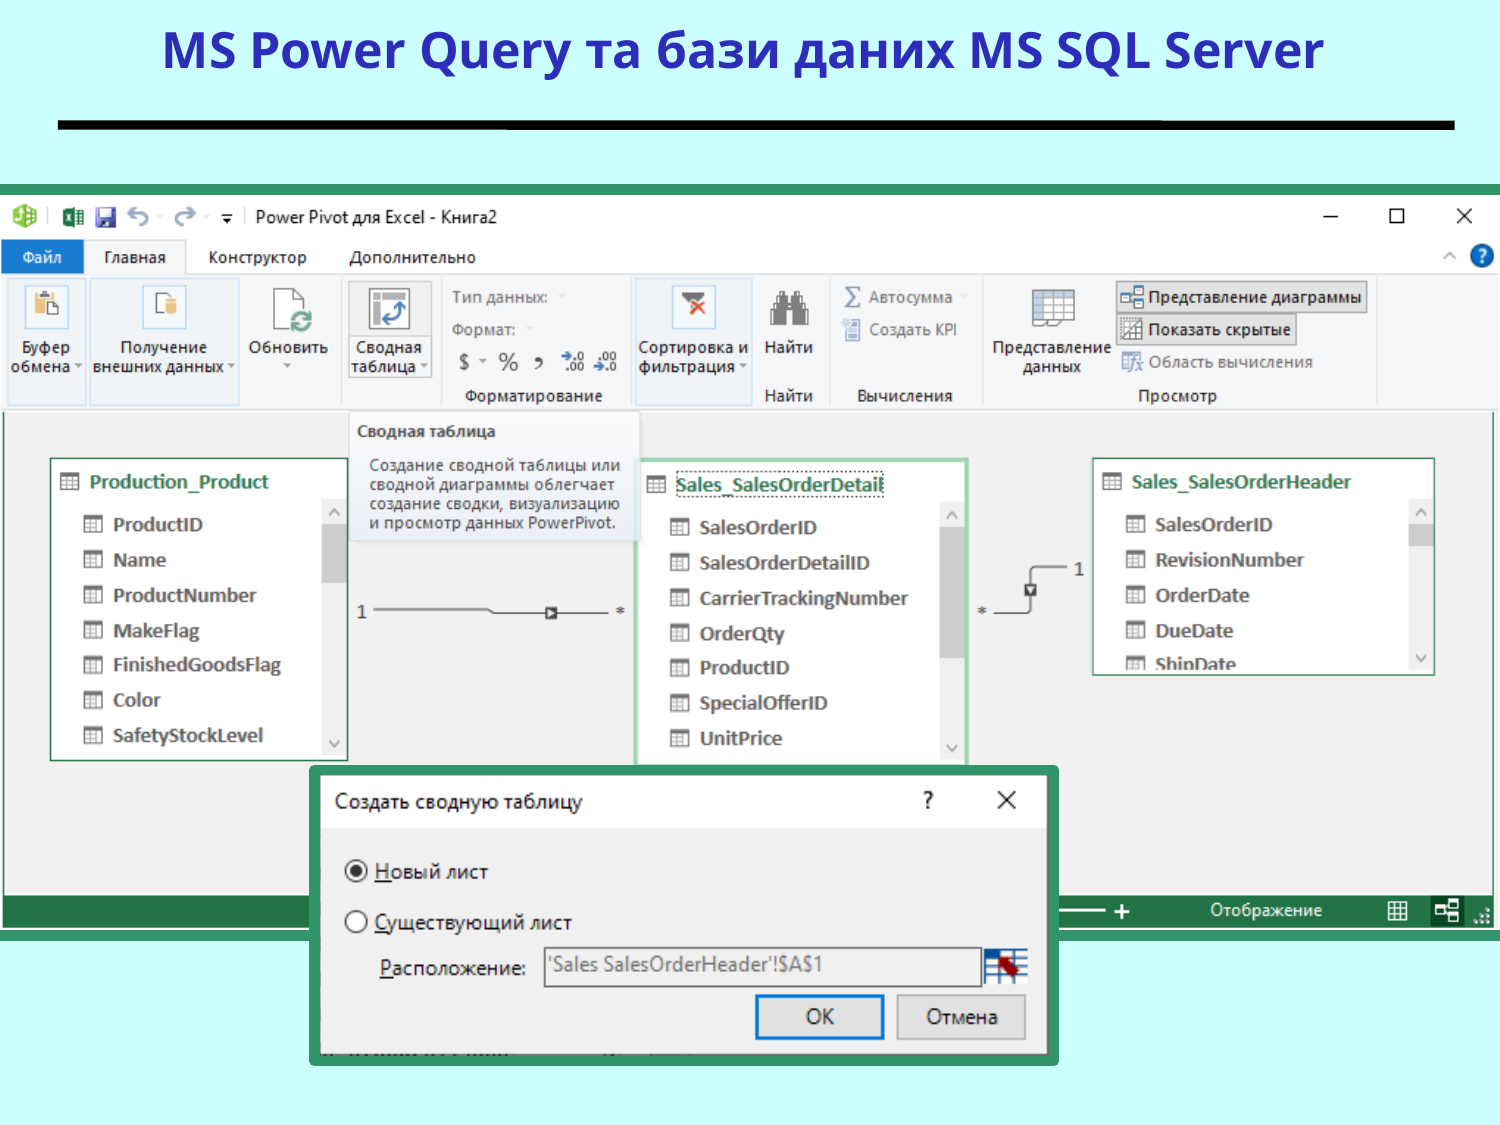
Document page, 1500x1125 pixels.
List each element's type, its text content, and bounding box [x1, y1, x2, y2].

text_box MS Power Query та бази даних MS SQL Server [37, 0, 1450, 106]
picture [0, 194, 1500, 1056]
